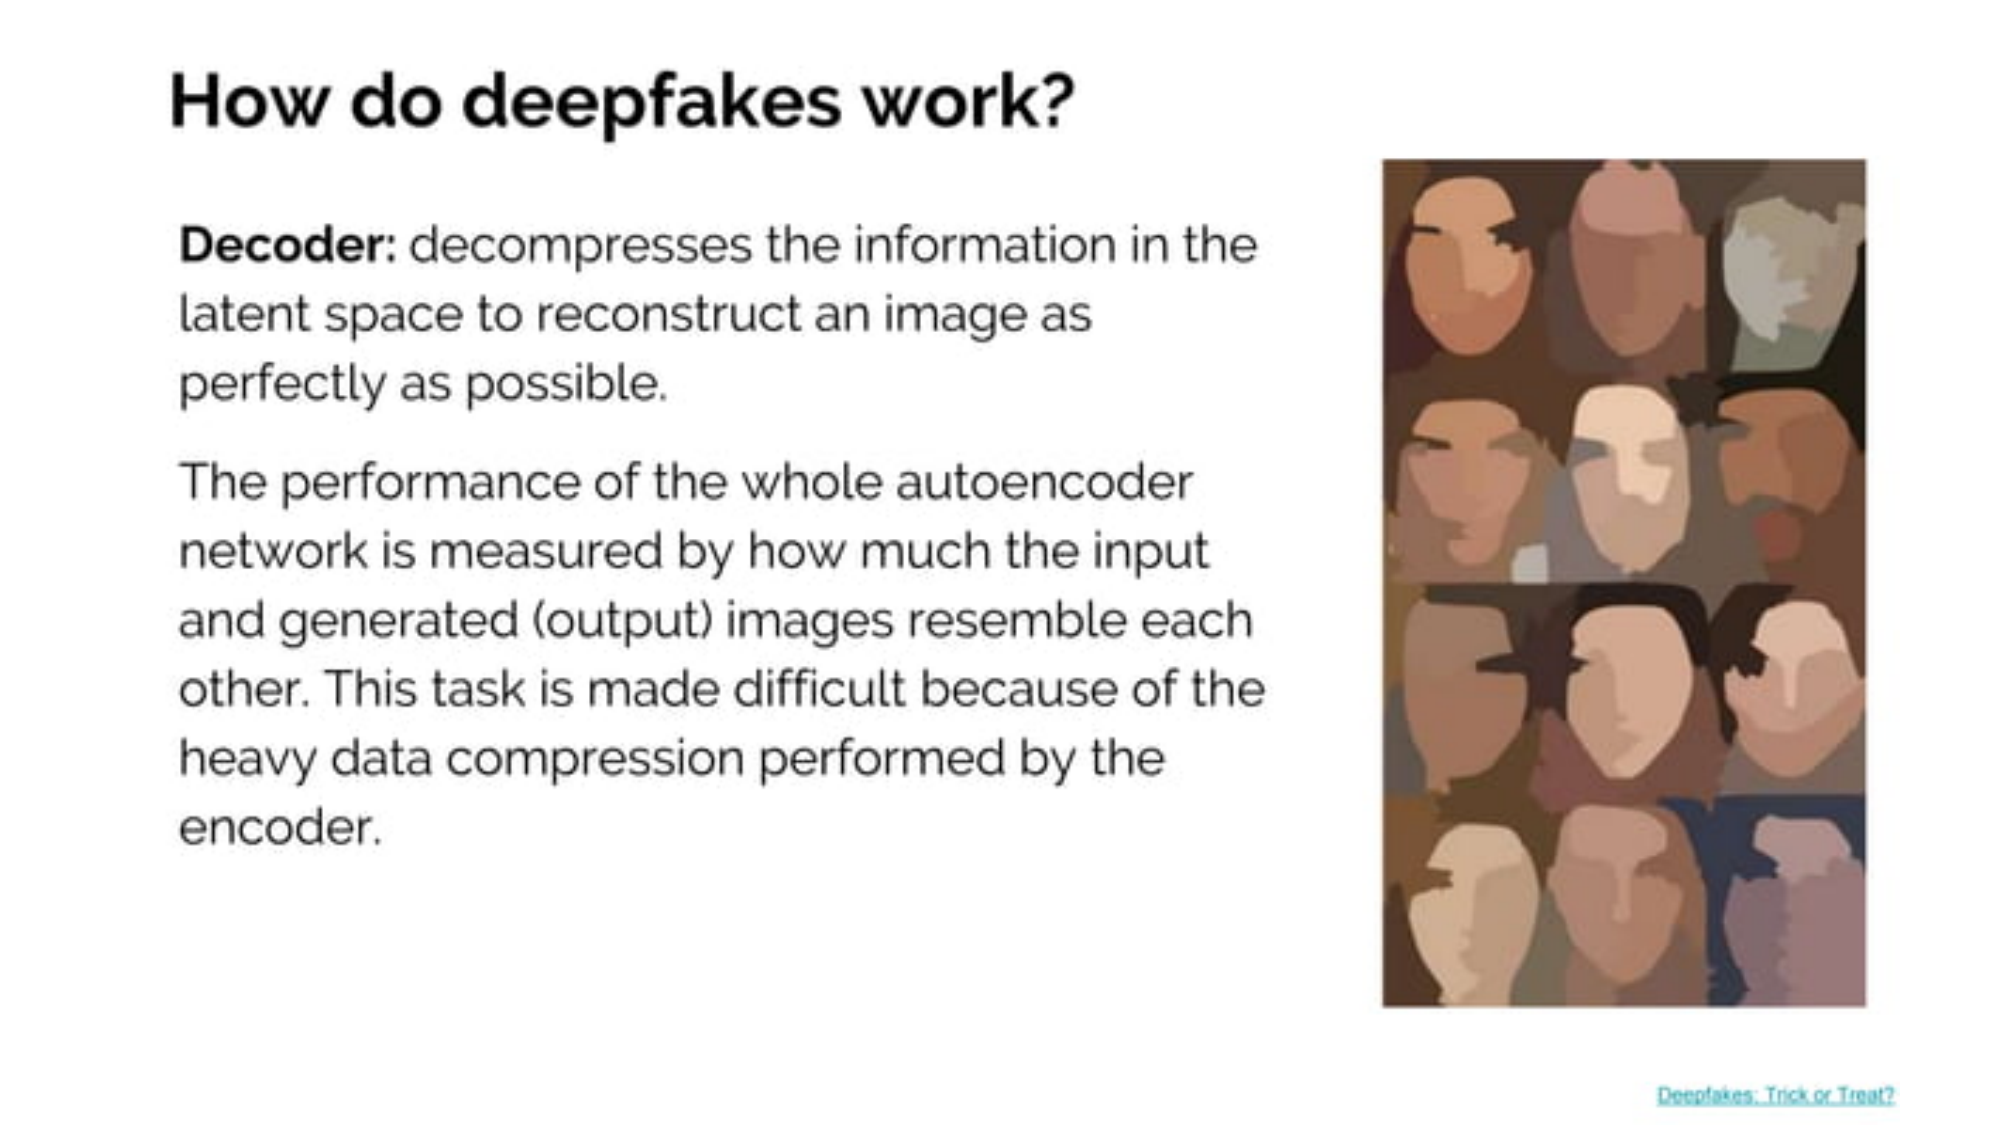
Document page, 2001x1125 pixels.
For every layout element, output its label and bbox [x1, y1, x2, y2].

picture [100, 0, 1900, 1125]
